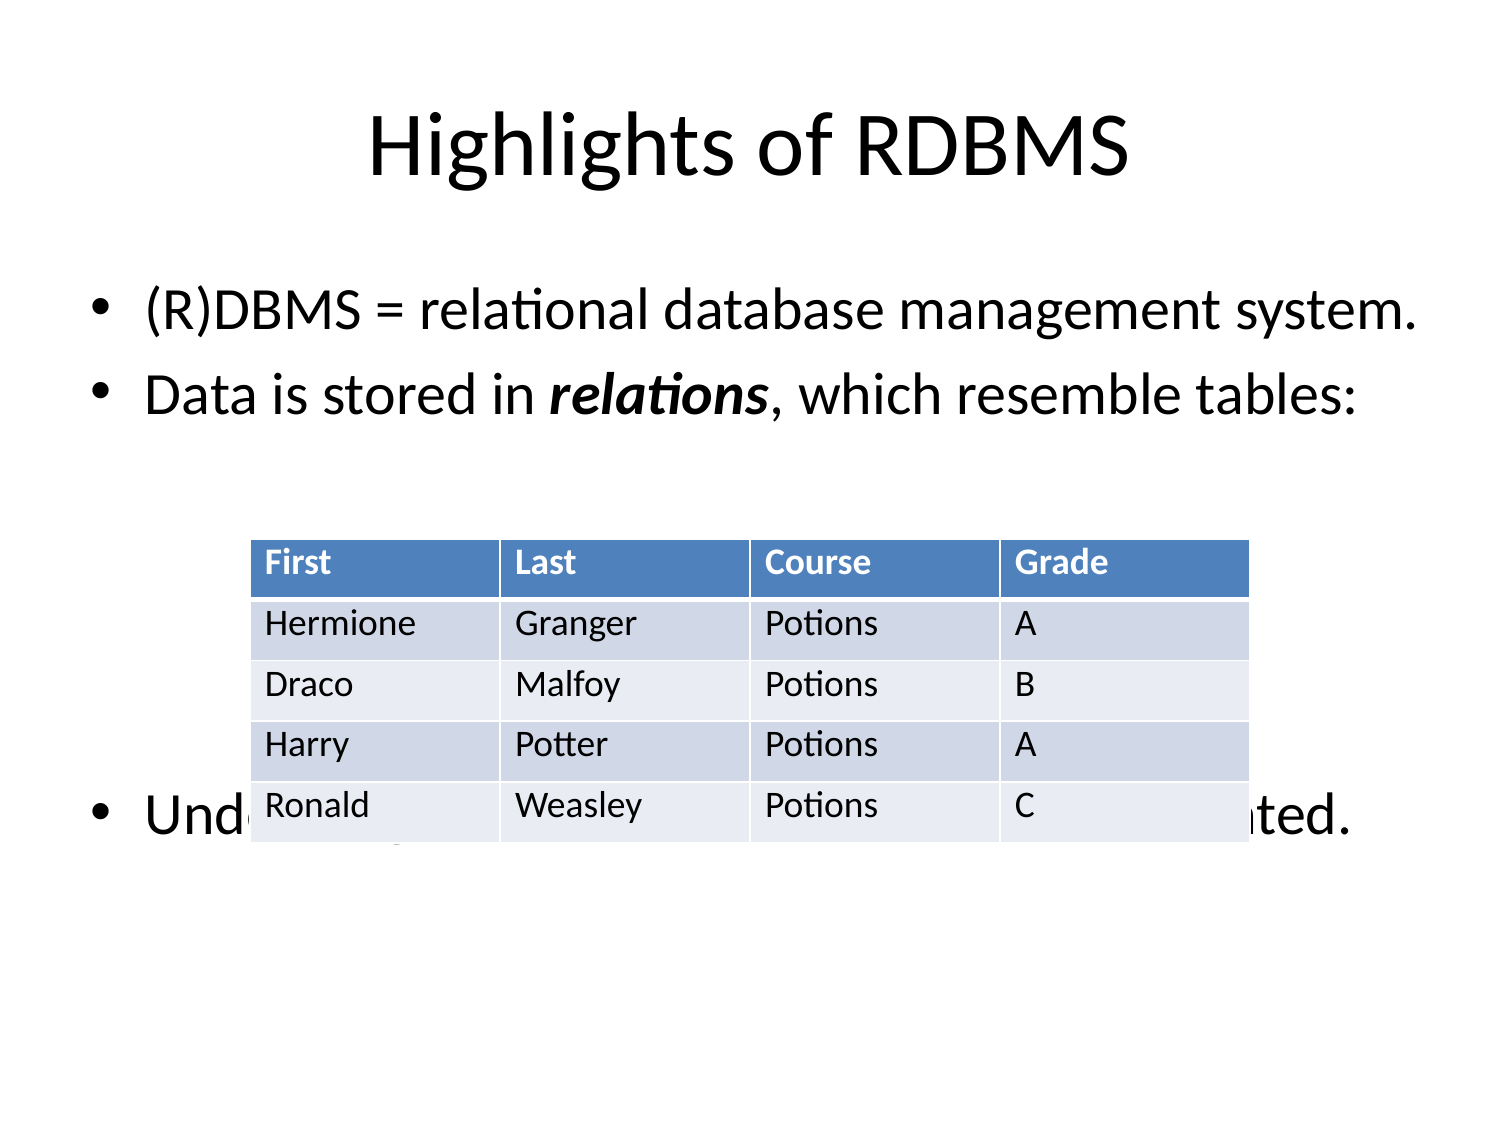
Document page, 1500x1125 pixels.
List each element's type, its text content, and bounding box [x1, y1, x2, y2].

table_cell Potions [751, 602, 999, 660]
table_cell A [1001, 722, 1249, 781]
table_cell Potions [751, 722, 999, 781]
table_cell Harry [251, 722, 499, 781]
table_cell C [1001, 783, 1249, 842]
table_cell Potions [751, 783, 999, 842]
table_cell Malfoy [501, 661, 749, 720]
table_cell Potions [751, 661, 999, 720]
table_cell Draco [251, 661, 499, 720]
table_cell B [1001, 661, 1249, 720]
list (R)DBMS = relational database management system. Data is stored in relations, which resemble tables: Underlying data structures are more complicated. [75, 262, 1460, 1005]
table_header Last [501, 540, 749, 597]
title Highlights of RDBMS [75, 45, 1425, 233]
table_header Course [751, 540, 999, 597]
table_cell Granger [501, 602, 749, 660]
table_header First [251, 540, 499, 597]
table_cell Hermione [251, 602, 499, 660]
table_cell A [1001, 602, 1249, 660]
table_header Grade [1001, 540, 1249, 597]
table_cell Potter [501, 722, 749, 781]
table_cell Ronald [251, 783, 499, 842]
table_cell Weasley [501, 783, 749, 842]
